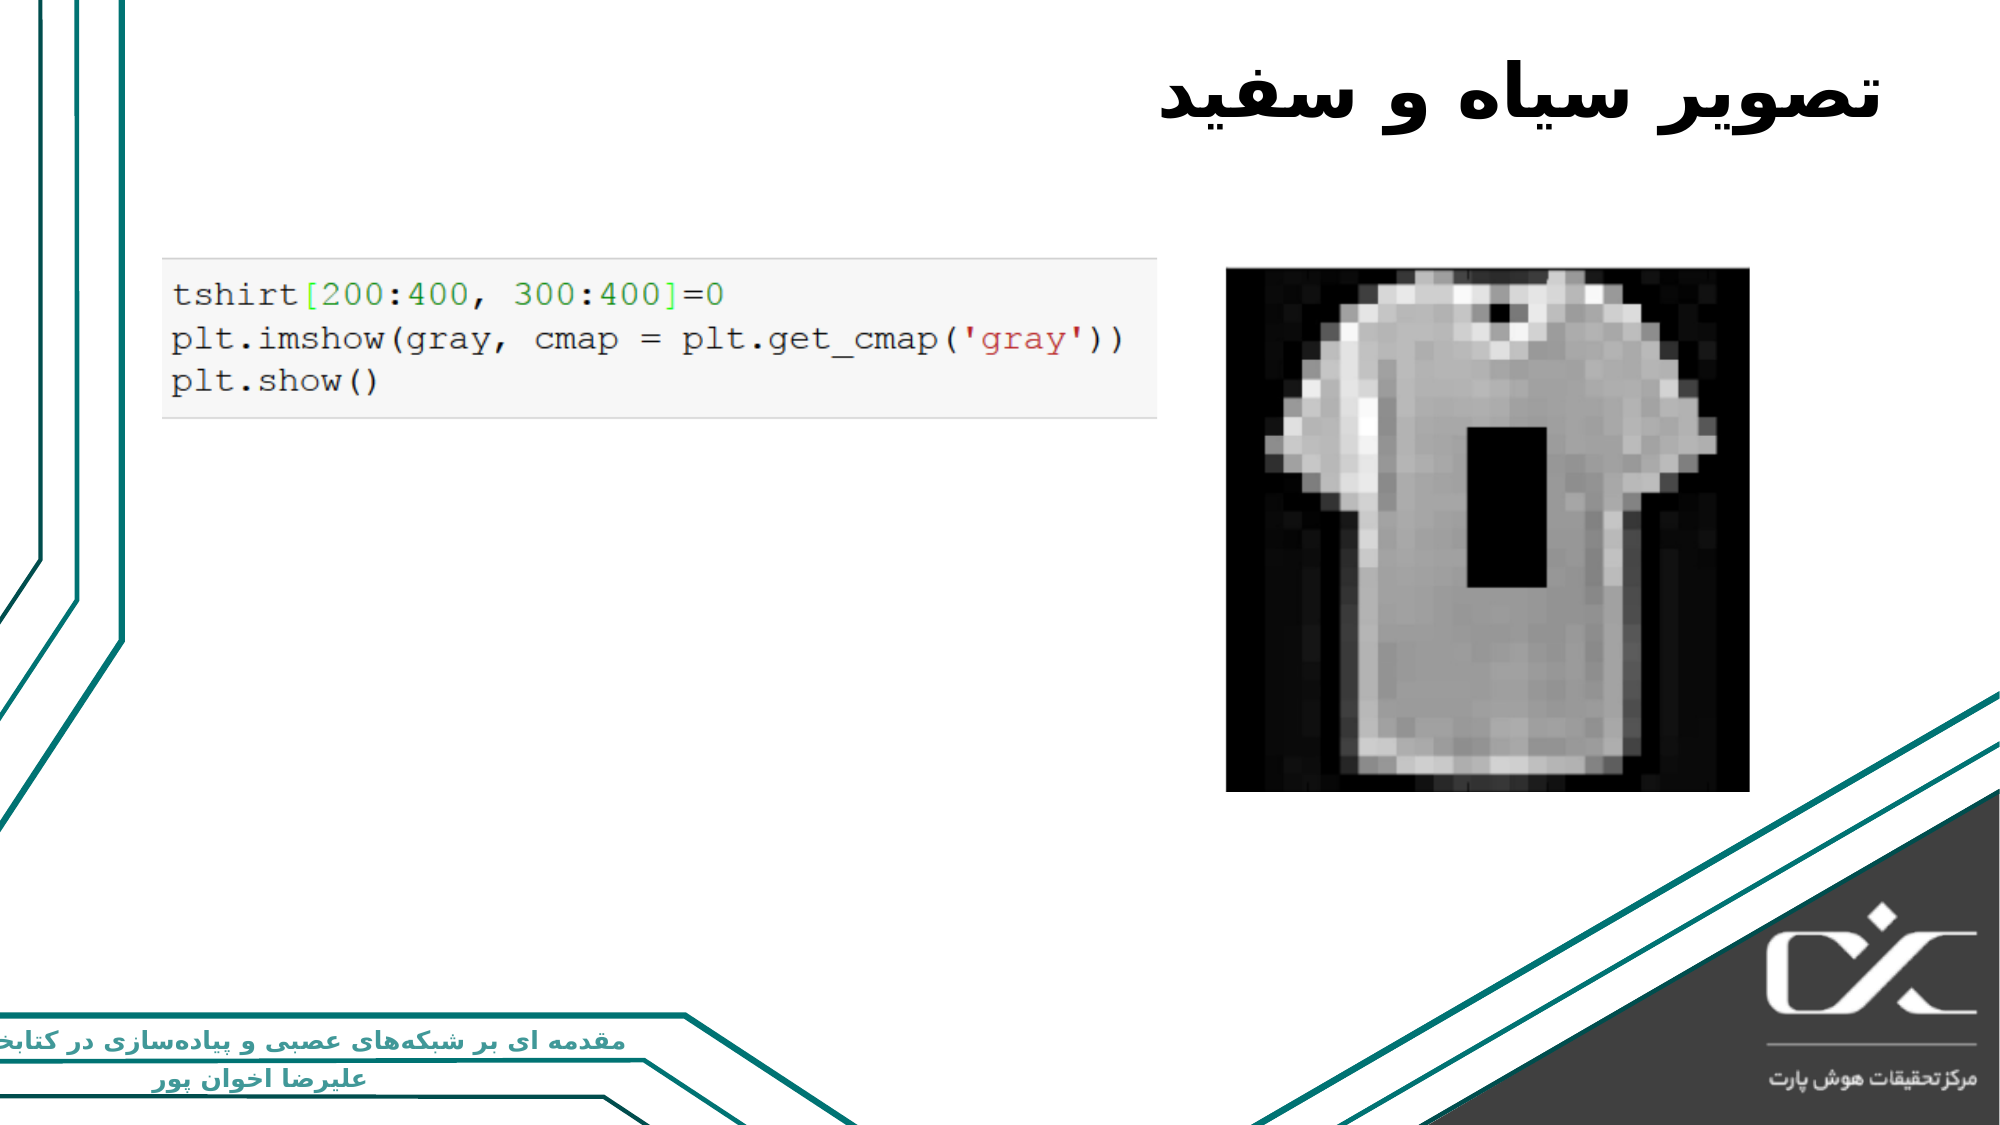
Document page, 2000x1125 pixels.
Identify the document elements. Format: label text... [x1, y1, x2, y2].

picture [1668, 874, 1682, 882]
picture [1668, 874, 1850, 980]
picture [161, 255, 1158, 431]
title تصویر سیاه و سفید [199, 45, 1900, 246]
picture [1225, 250, 1750, 792]
picture [1668, 874, 1768, 932]
picture [1668, 874, 2000, 1121]
